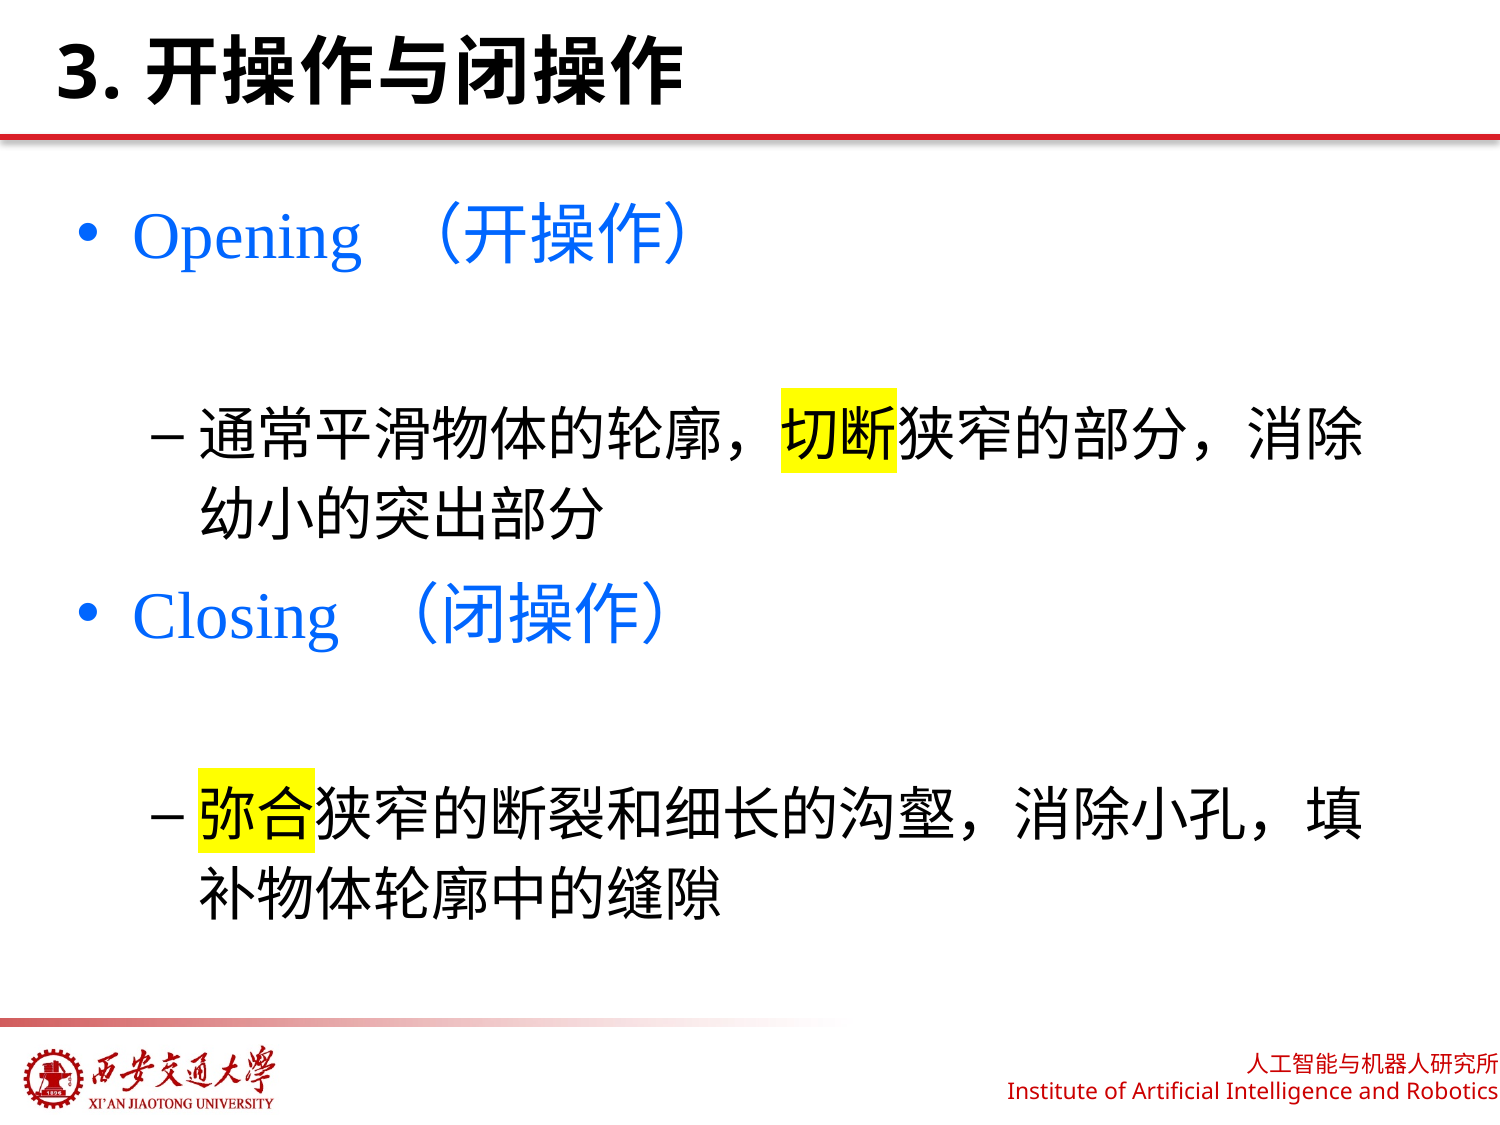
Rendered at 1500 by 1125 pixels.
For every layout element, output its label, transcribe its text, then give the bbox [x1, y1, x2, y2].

title 3.开操作与闭操作 [41, 0, 1341, 138]
picture [0, 1018, 934, 1027]
picture [20, 1044, 281, 1115]
